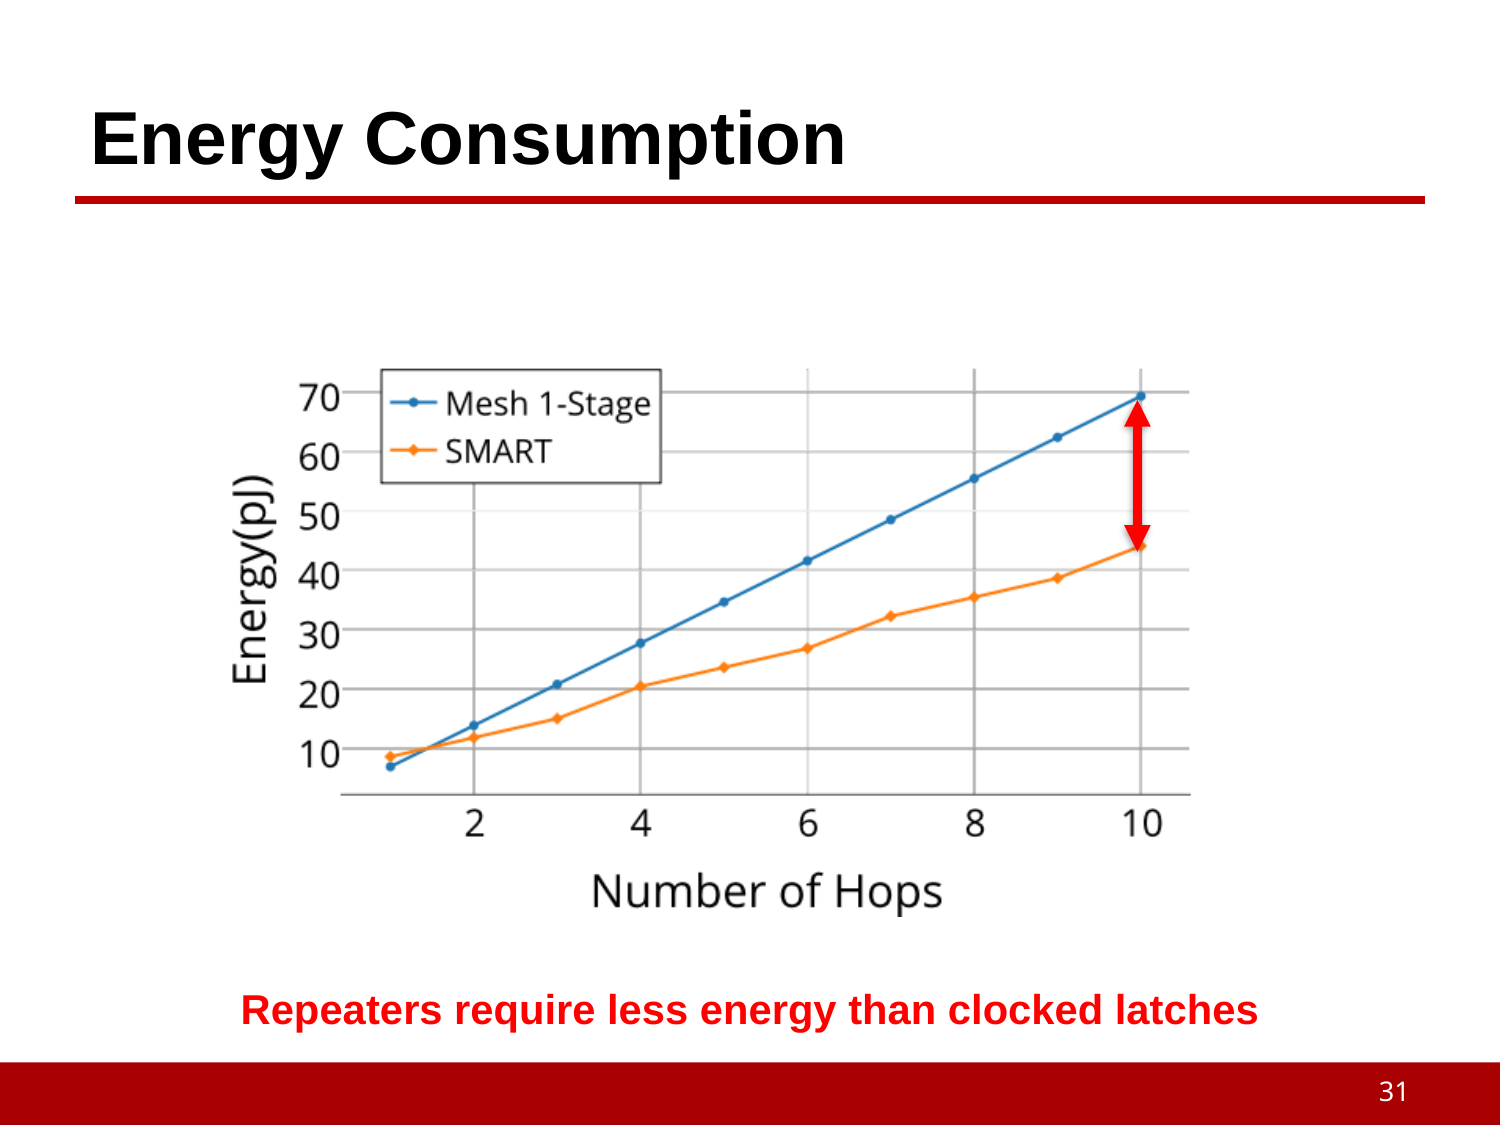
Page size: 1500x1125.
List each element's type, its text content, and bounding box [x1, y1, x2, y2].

slide_number 31 [1212, 1062, 1425, 1123]
text_box Repeaters require less energy than clocked latches [144, 975, 1356, 1040]
title Energy Consumption [75, 75, 1425, 188]
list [217, 212, 1312, 917]
